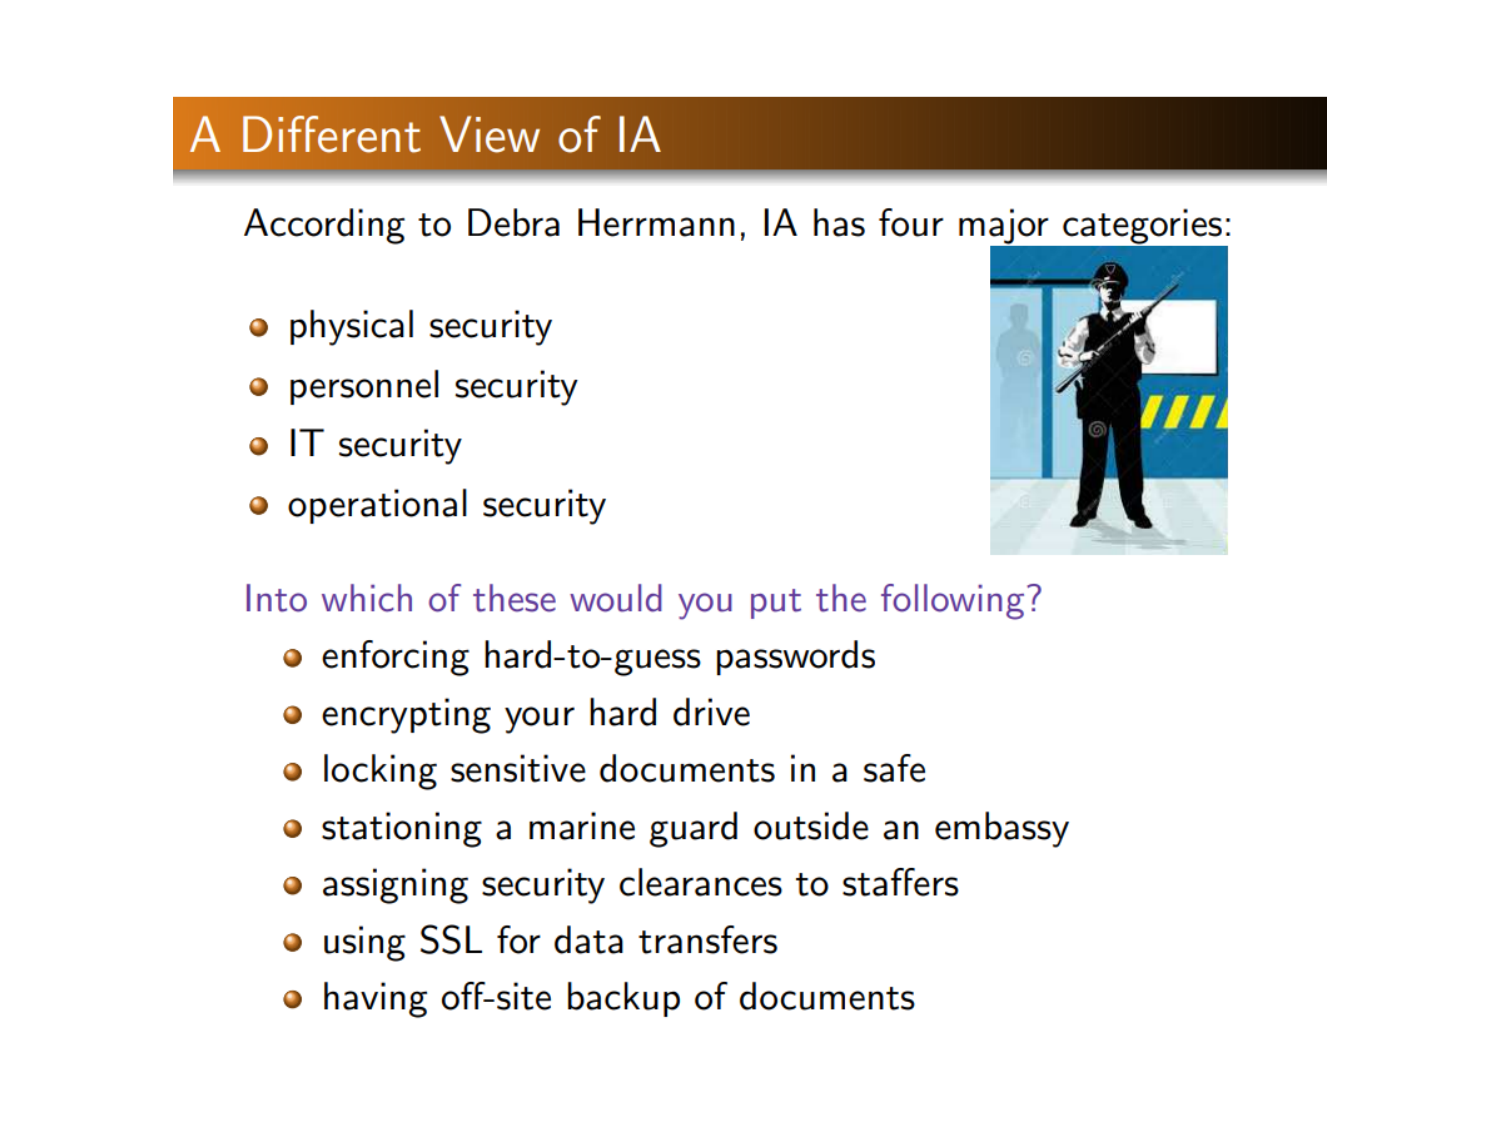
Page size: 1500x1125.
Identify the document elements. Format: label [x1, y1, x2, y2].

picture [173, 92, 1327, 1032]
